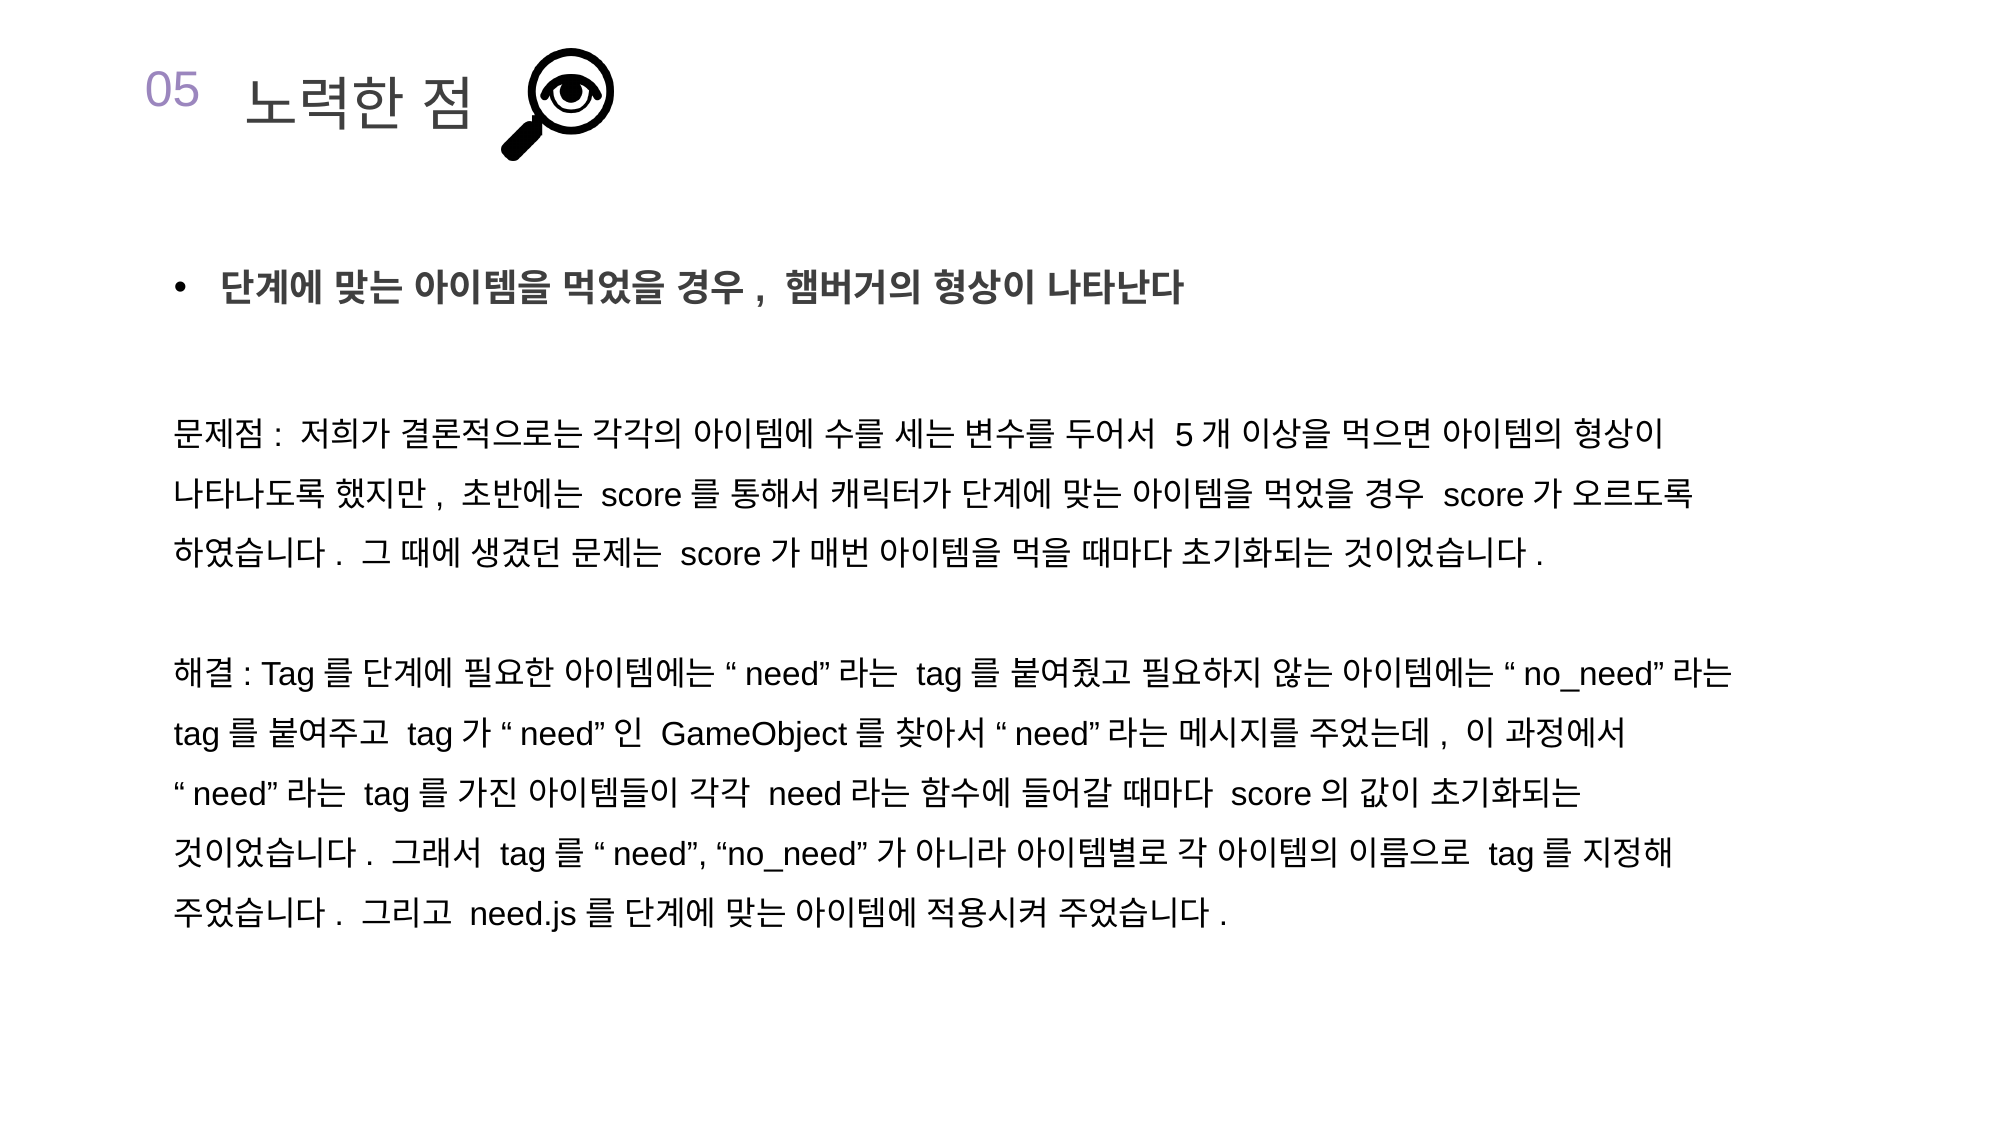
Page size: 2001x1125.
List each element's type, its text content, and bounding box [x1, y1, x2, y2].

text_box 노력한 점 [229, 24, 734, 137]
text_box 05 [87, 48, 258, 161]
text_box 단계에 맞는 아이템을 먹었을 경우, 햄버거의 형상이 나타난다 [159, 233, 1544, 313]
picture [501, 48, 615, 162]
text_box 문제점: 저희가 결론적으로는 각각의 아이템에 수를 세는 변수를 두어서 5개 이상을 먹으면 아이템의 형상이 나타나도록 했지만, 초반에는 score를 통해서 캐릭터가 단계에 맞는 아이템을 먹었을 경우 score가 오르도록 하였습니다. 그 때에 생겼던 문제는 score가 매번 아이템을 먹을 때마다 초기화되는 것이었습니다. 해결: Tag를 단계에 필요한 아이템에는 “need”라는 tag를 붙여줬고 필요하지 않는 아이템에는 “no_need”라는 tag를 붙여주고 tag가 “need”인 GameObject를 찾아서 “need”라는 메시지를 주었는데, 이 과정에서 “need”라는 tag를 가진 아이템들이 각각 need라는 함수에 들어갈 때마다 score의 값이 초기화되는 것이었습니다. 그래서 tag를 “need”, “no_need”가 아니라 아이템별로 각 아이템의 이름으로 tag를 지정해 주었습니다. 그리고 need.js를 단계에 맞는 아이템에 적용시켜 주었습니다. [159, 385, 1766, 820]
